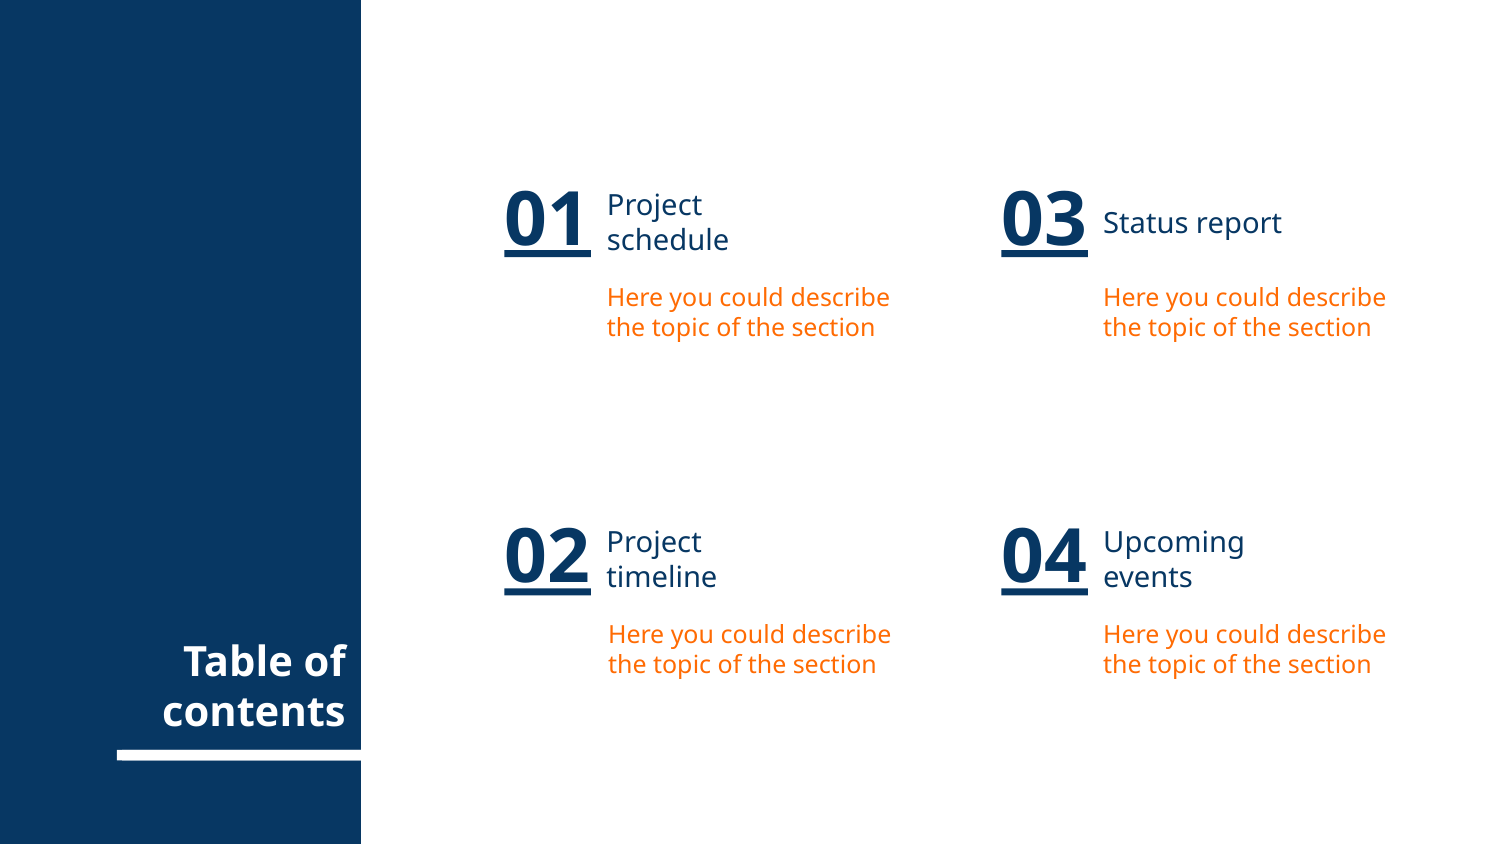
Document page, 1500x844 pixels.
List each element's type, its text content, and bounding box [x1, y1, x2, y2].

title 01 [479, 173, 616, 258]
title 04 [976, 511, 1114, 595]
title Table of contents [101, 571, 361, 750]
title 02 [479, 510, 616, 595]
text_box [504, 588, 591, 596]
text_box [504, 250, 591, 258]
subtitle Here you could describe the topic of the section [591, 265, 907, 359]
subtitle Project timeline [591, 518, 805, 598]
subtitle Here you could describe the topic of the section [1088, 601, 1404, 695]
subtitle Project schedule [591, 182, 805, 261]
subtitle Here you could describe the topic of the section [1088, 265, 1404, 359]
text_box [1001, 250, 1088, 258]
subtitle Here you could describe the topic of the section [593, 601, 908, 695]
subtitle Upcoming events [1088, 518, 1302, 598]
text_box [122, 749, 453, 761]
subtitle Status report [1088, 181, 1301, 262]
title 03 [976, 173, 1113, 258]
text_box [1001, 588, 1088, 596]
